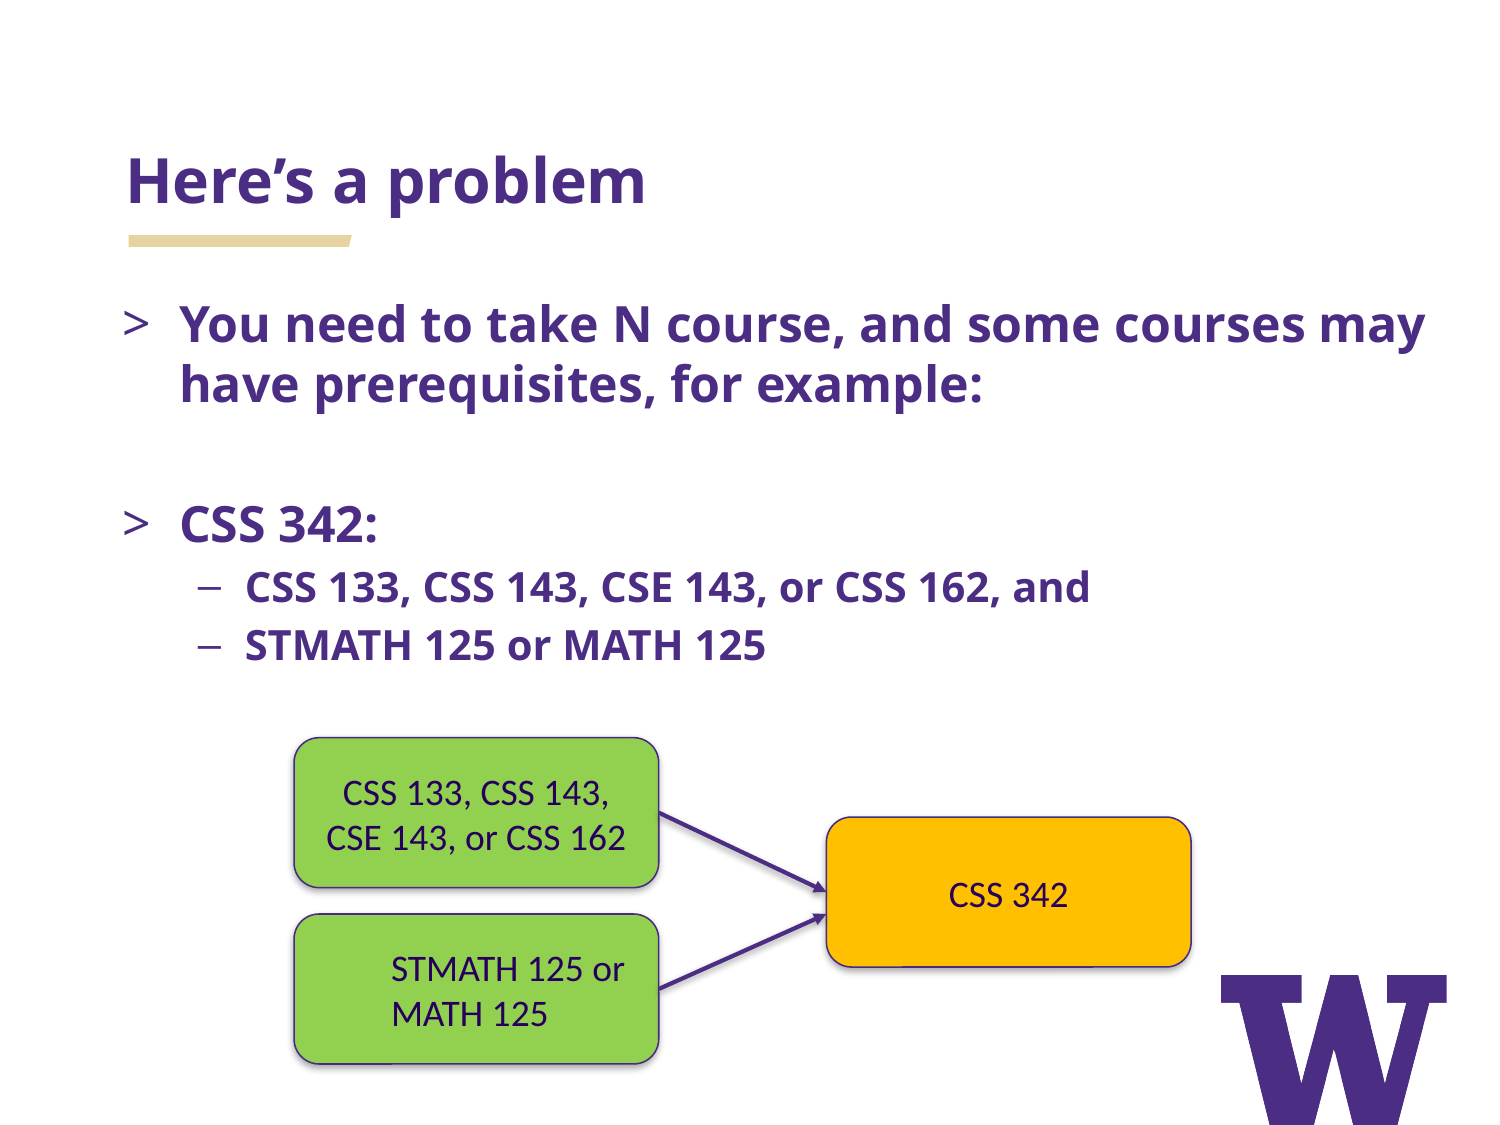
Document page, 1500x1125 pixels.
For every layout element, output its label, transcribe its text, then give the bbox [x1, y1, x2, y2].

list You need to take N course, and some courses may have prerequisites, for example: CSS 342: CSS 133, CSS 143, CSE 143, or CSS 162, and STMATH 125 or MATH 125 [108, 284, 1453, 906]
text_box CSS 133, CSS 143, CSE 143, or CSS 162 [293, 736, 660, 889]
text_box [658, 913, 827, 990]
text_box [658, 812, 827, 893]
picture [1221, 975, 1447, 1125]
text_box STMATH 125 or MATH 125 [293, 913, 660, 1065]
picture [128, 235, 352, 247]
text_box CSS 342 [825, 816, 1192, 968]
title Here’s a problem [110, 60, 1453, 224]
